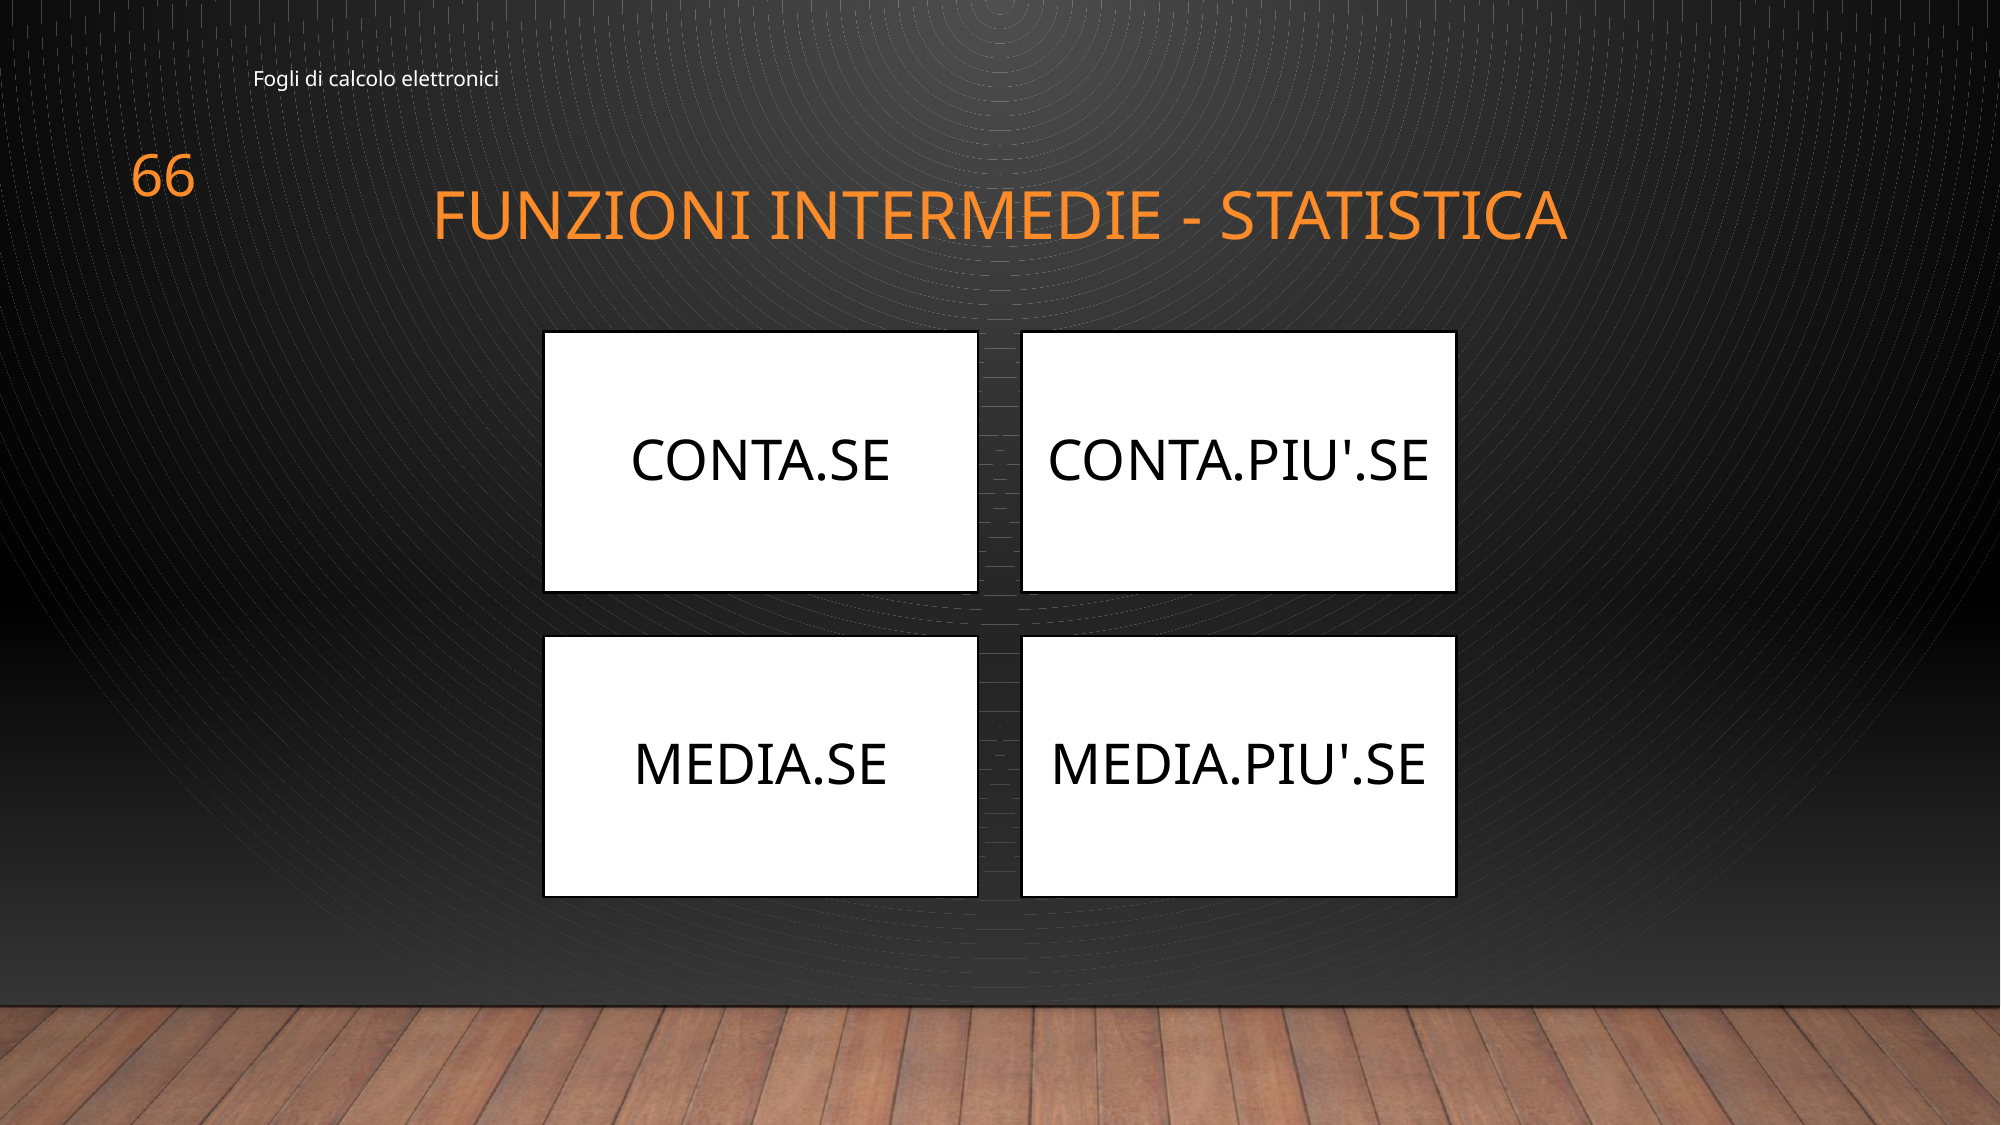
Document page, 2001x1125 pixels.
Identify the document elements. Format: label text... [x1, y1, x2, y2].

title FUNZIONI INTERMEDIE - STATISTICA [238, 131, 1763, 305]
picture [0, 1005, 2000, 1125]
slide_number 66 [78, 131, 212, 214]
footer Fogli di calcolo elettronici [238, 54, 1162, 105]
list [364, 331, 1636, 898]
